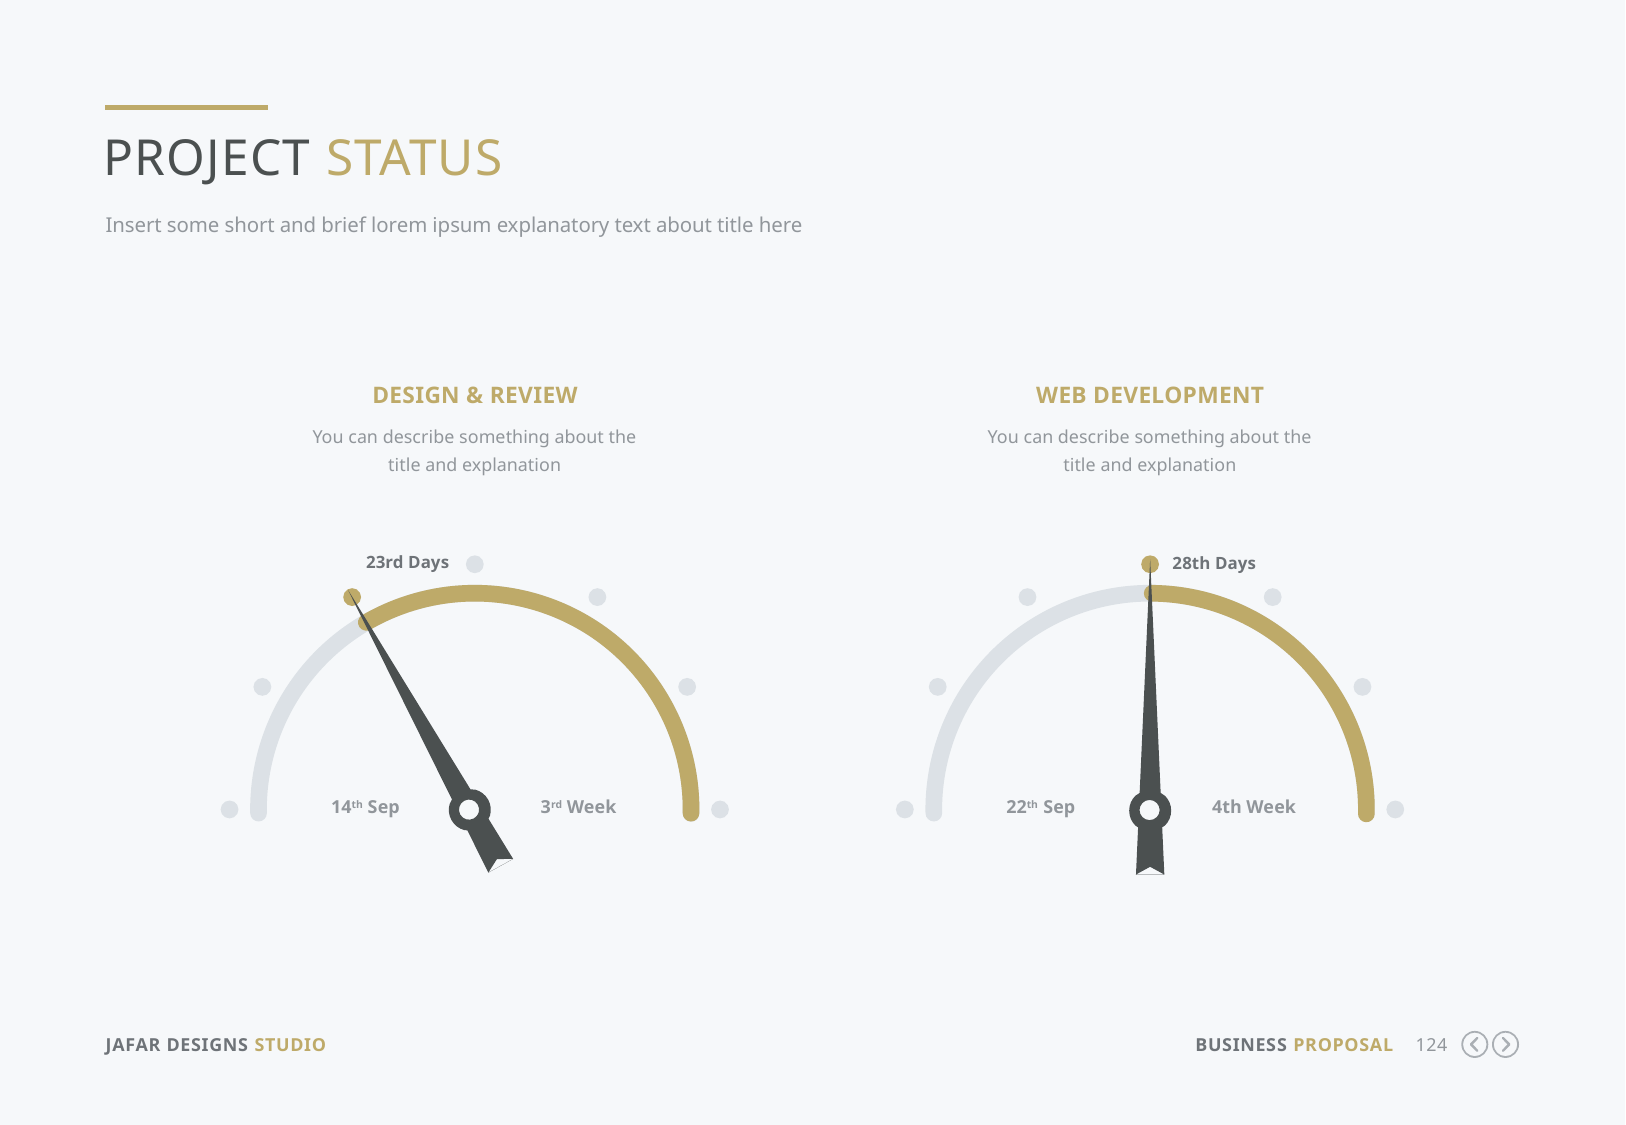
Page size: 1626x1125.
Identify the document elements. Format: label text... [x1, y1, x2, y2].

list Project Status [103, 125, 1518, 188]
list Insert some short and brief lorem ipsum explanatory text about title here [105, 209, 1519, 241]
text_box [895, 552, 1405, 1026]
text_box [977, 380, 1323, 477]
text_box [220, 552, 729, 1026]
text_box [302, 380, 647, 477]
